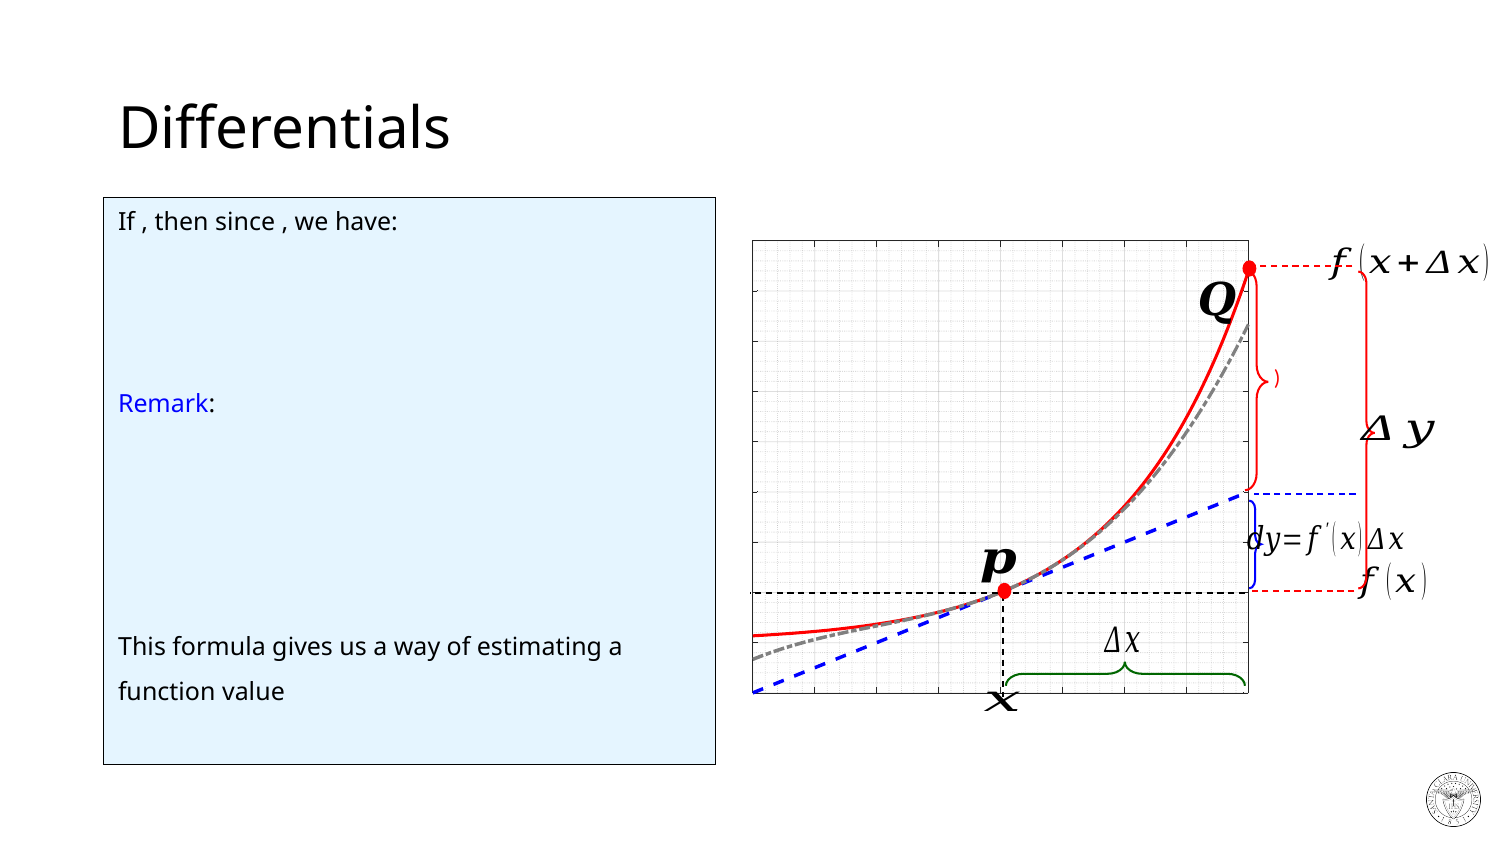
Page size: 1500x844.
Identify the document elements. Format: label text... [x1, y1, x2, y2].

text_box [749, 234, 1491, 750]
title Differentials [103, 44, 1397, 169]
picture [1426, 772, 1481, 827]
